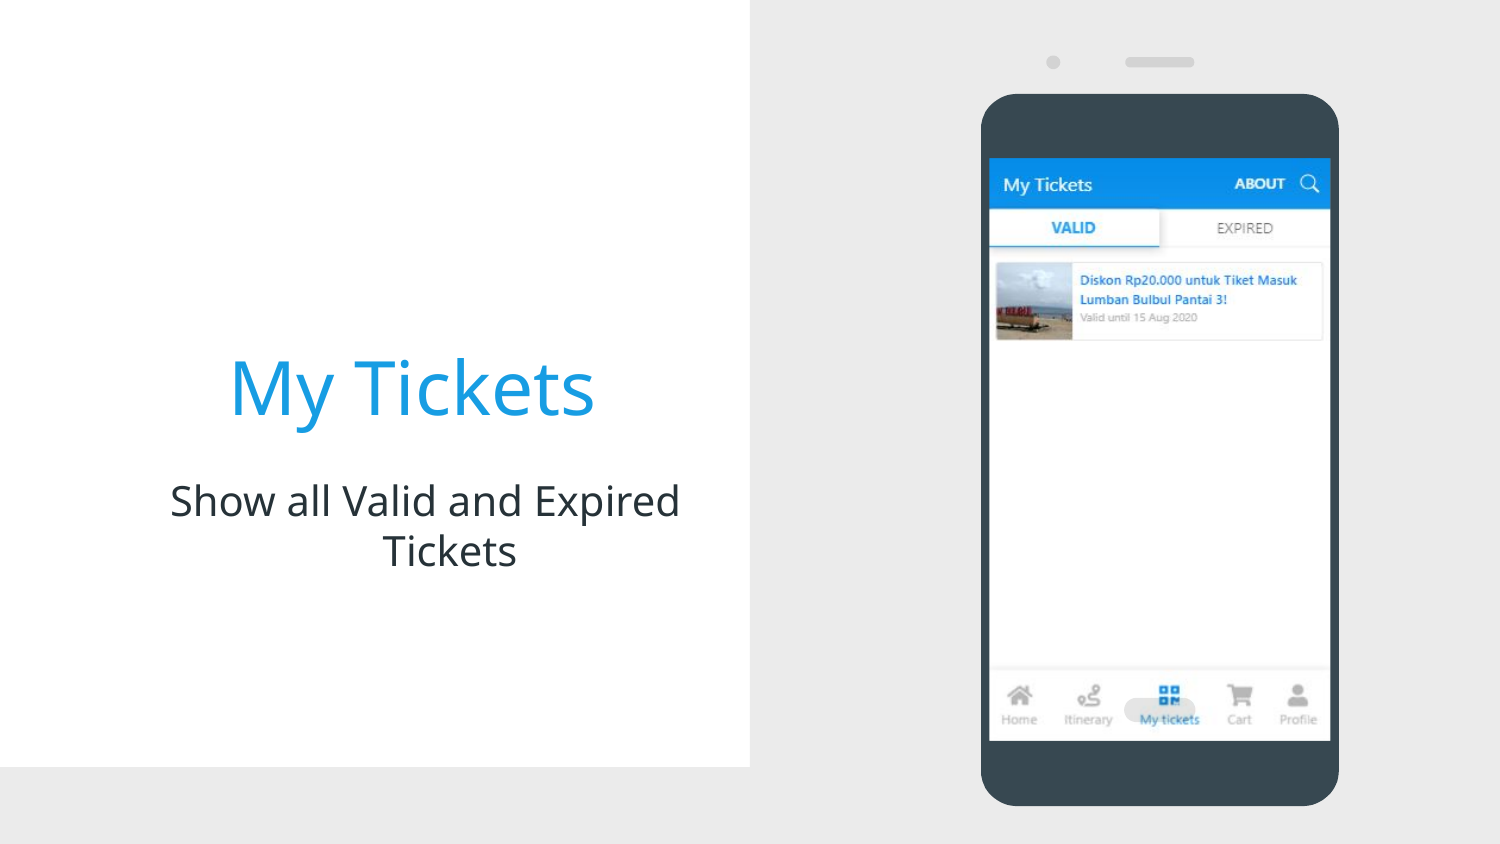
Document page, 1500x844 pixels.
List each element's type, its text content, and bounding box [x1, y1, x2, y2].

subtitle Show all Valid and Expired Tickets [118, 459, 708, 663]
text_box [980, 55, 1340, 807]
title My Tickets [118, 202, 708, 446]
